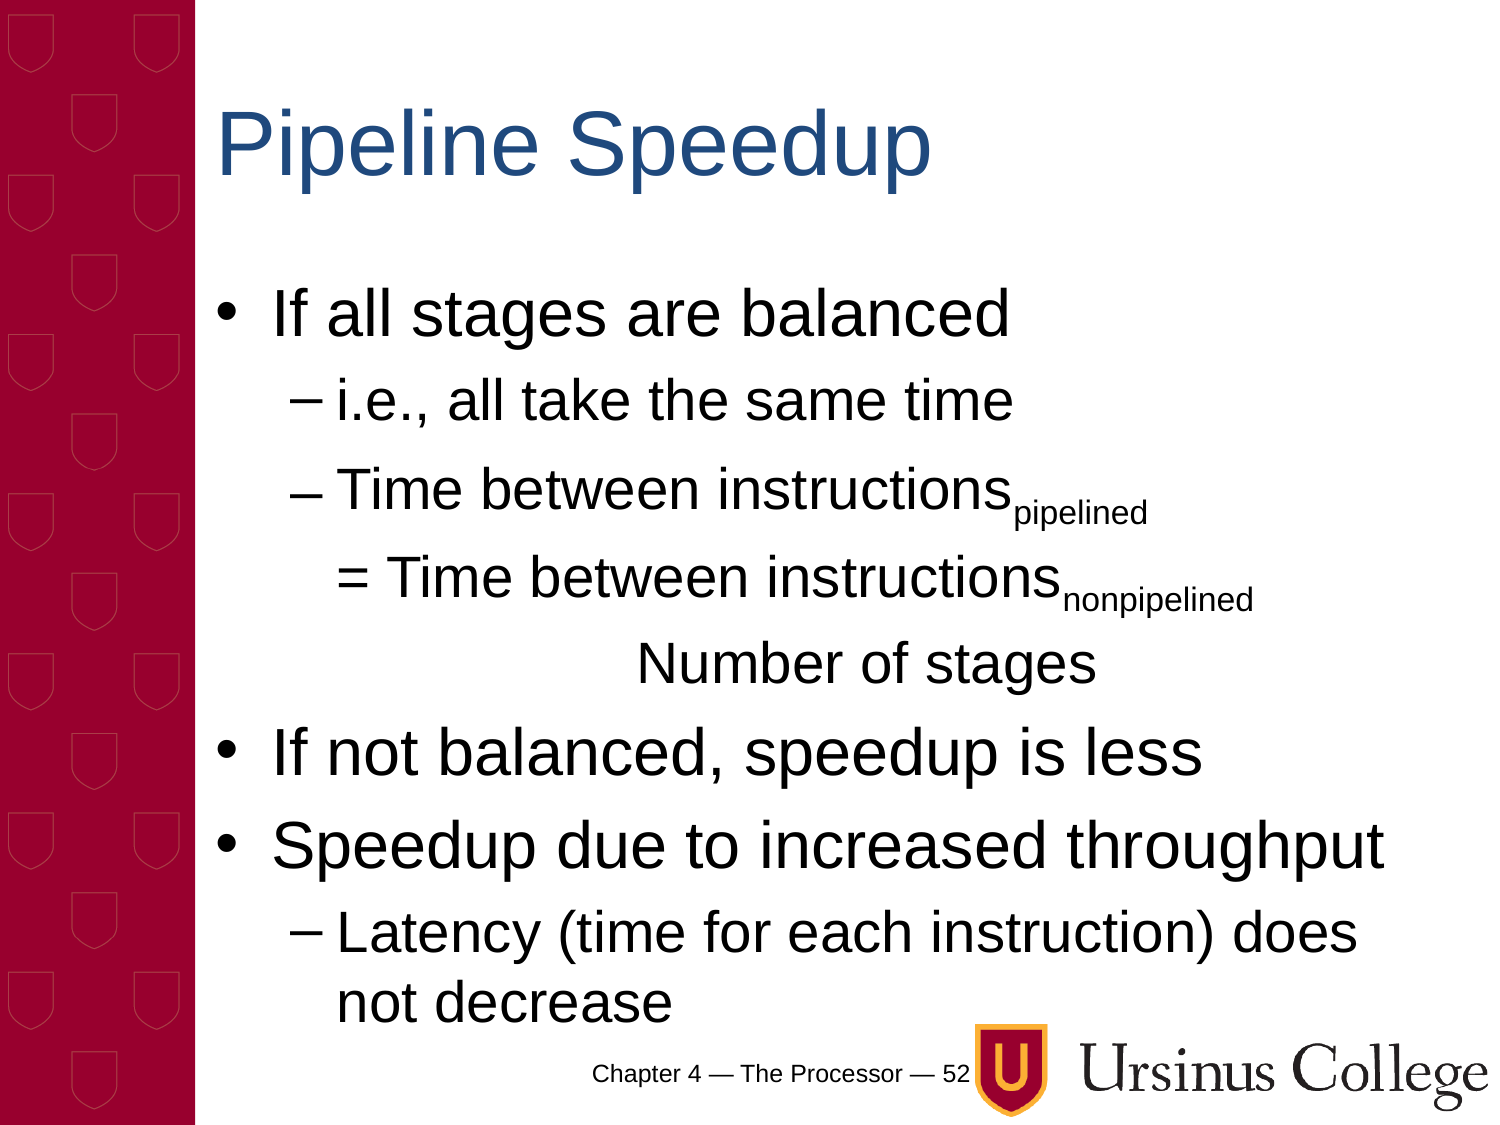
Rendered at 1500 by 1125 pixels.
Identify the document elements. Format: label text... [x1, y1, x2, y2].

list If all stages are balanced i.e., all take the same time Time between instructionspipelined = Time between instructionsnonpipelined Number of stages If not balanced, speedup is less Speedup due to increased throughput Latency (time for each instruction) does not decrease [200, 262, 1425, 988]
title Pipeline Speedup [200, 45, 1425, 233]
picture [975, 1024, 1488, 1117]
picture [0, 0, 196, 1125]
footer Chapter 4 — The Processor — 52 [575, 1042, 988, 1103]
